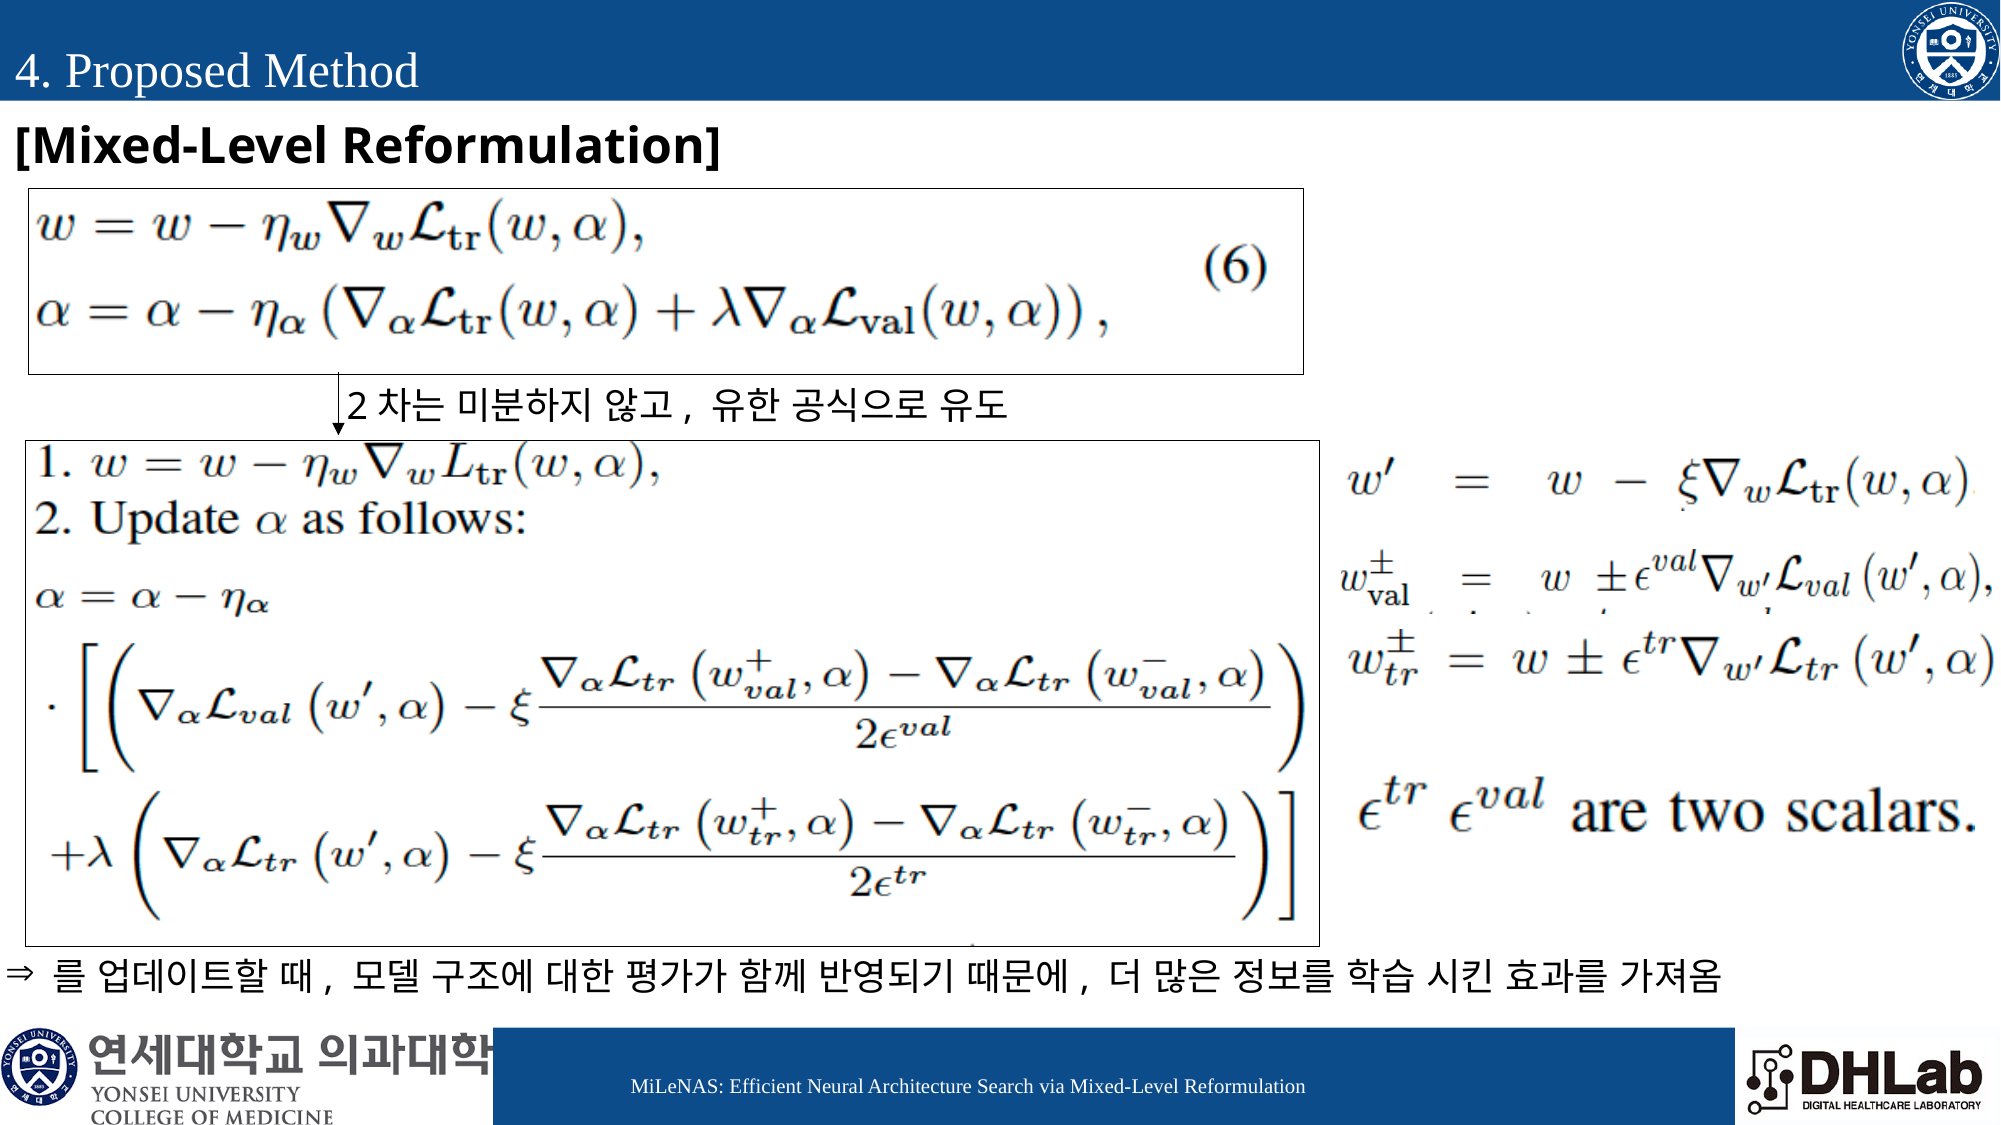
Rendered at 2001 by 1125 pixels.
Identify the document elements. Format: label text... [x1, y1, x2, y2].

picture [1341, 629, 2000, 699]
picture [1735, 1027, 2000, 1125]
picture [25, 440, 1320, 947]
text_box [1341, 549, 2000, 614]
text_box 2차는 미분하지 않고, 유한 공식으로 유도 [339, 375, 1024, 435]
picture [28, 187, 1304, 375]
picture [1348, 775, 1434, 845]
picture [1902, 2, 2000, 100]
picture [1438, 773, 1975, 847]
picture [0, 1027, 493, 1125]
text_box 4. Proposed Method [0, 30, 666, 105]
text_box [Mixed-Level Reformulation] [0, 105, 2000, 181]
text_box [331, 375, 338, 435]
picture [1341, 446, 1975, 511]
